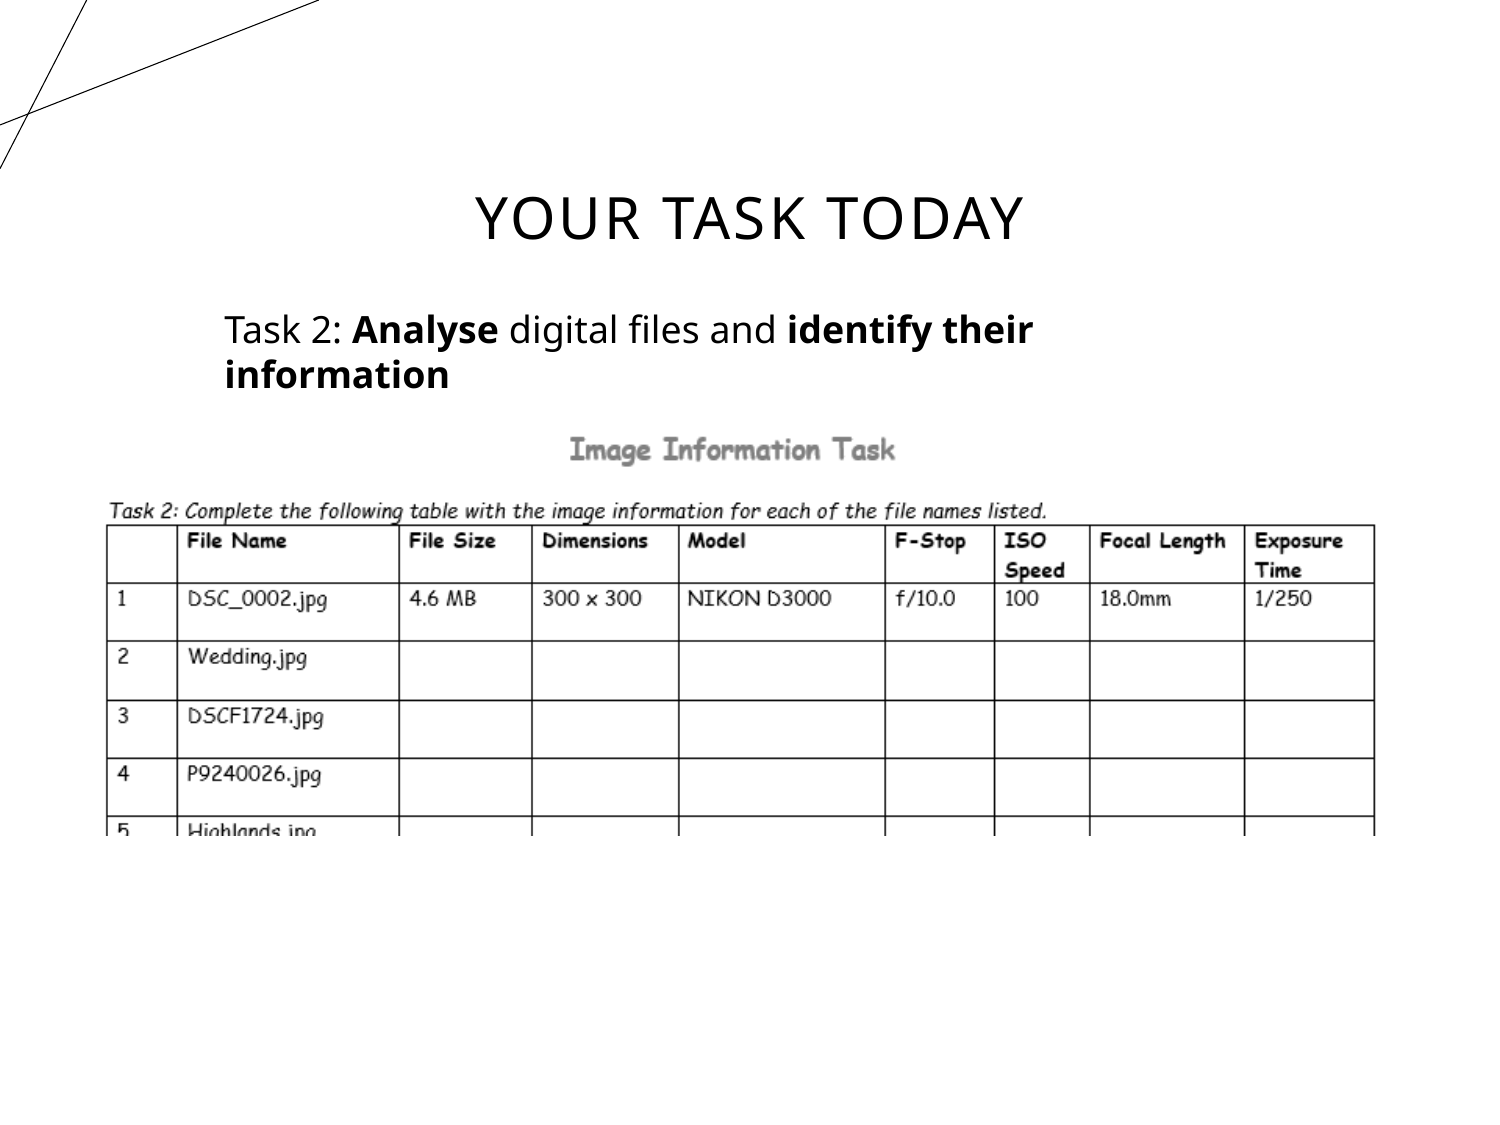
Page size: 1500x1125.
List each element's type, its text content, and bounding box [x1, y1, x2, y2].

picture [82, 409, 1392, 836]
title Your Task Today [103, 112, 1397, 330]
text_box Task 2: Analyse digital files and identify their information [209, 299, 1265, 404]
